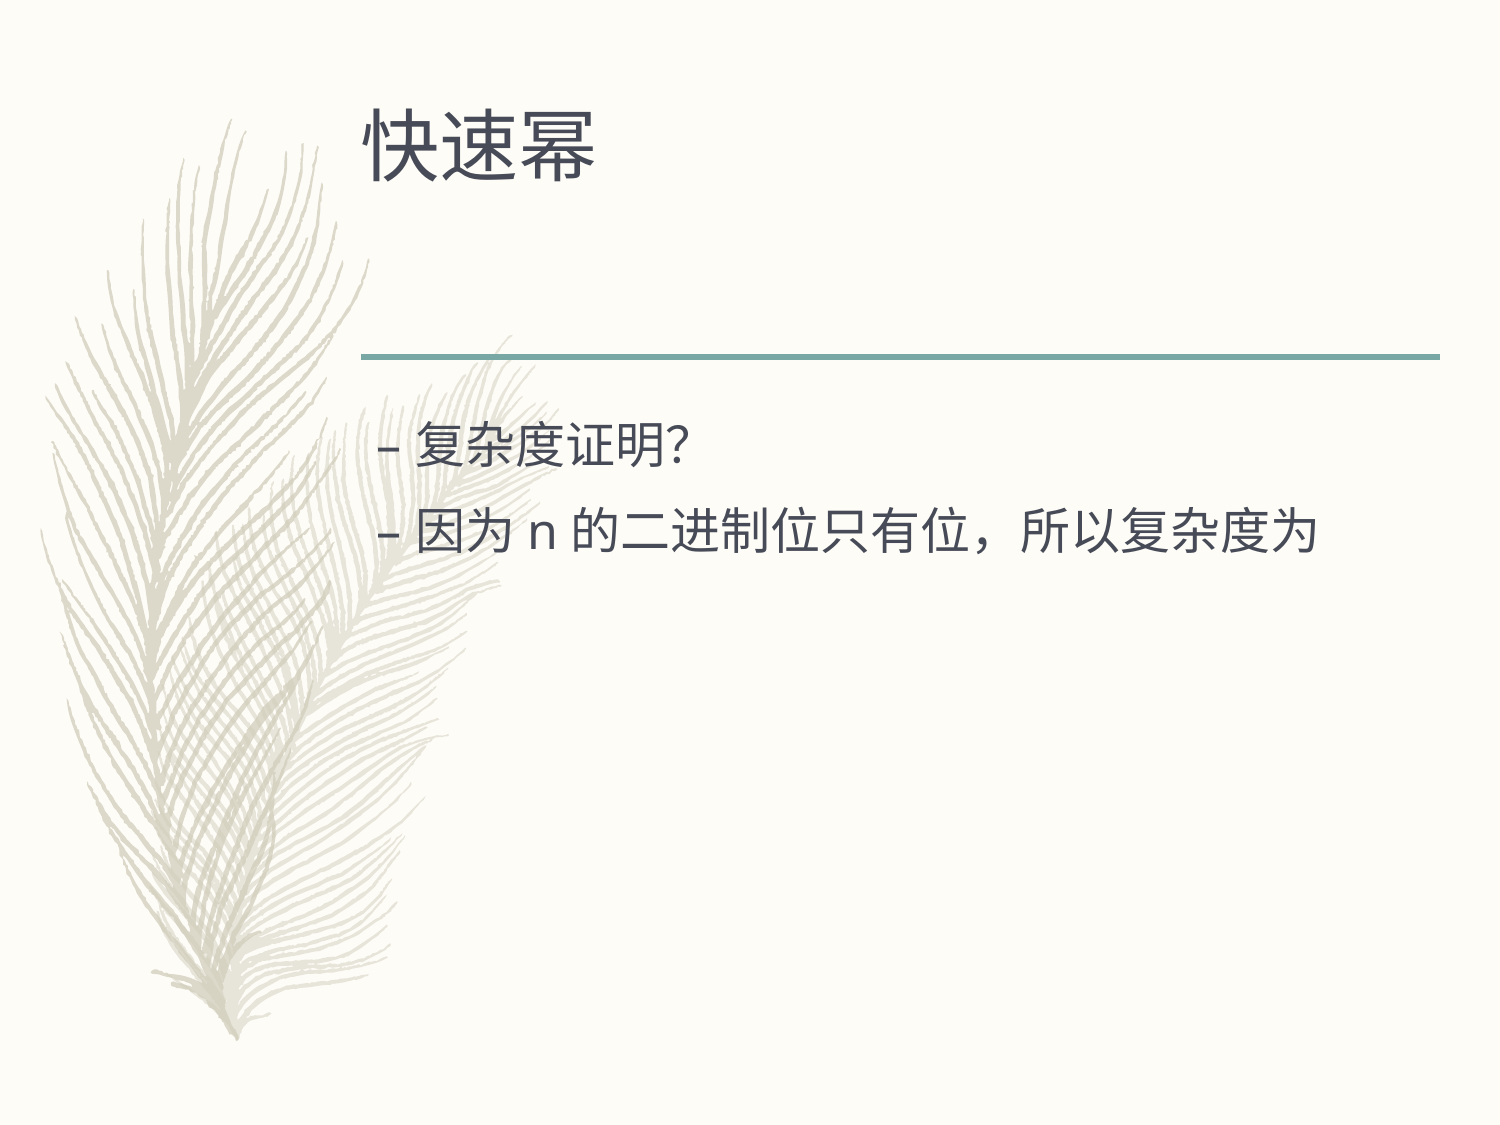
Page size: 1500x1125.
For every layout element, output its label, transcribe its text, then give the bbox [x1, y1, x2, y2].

title 快速幂 [345, 93, 1440, 350]
